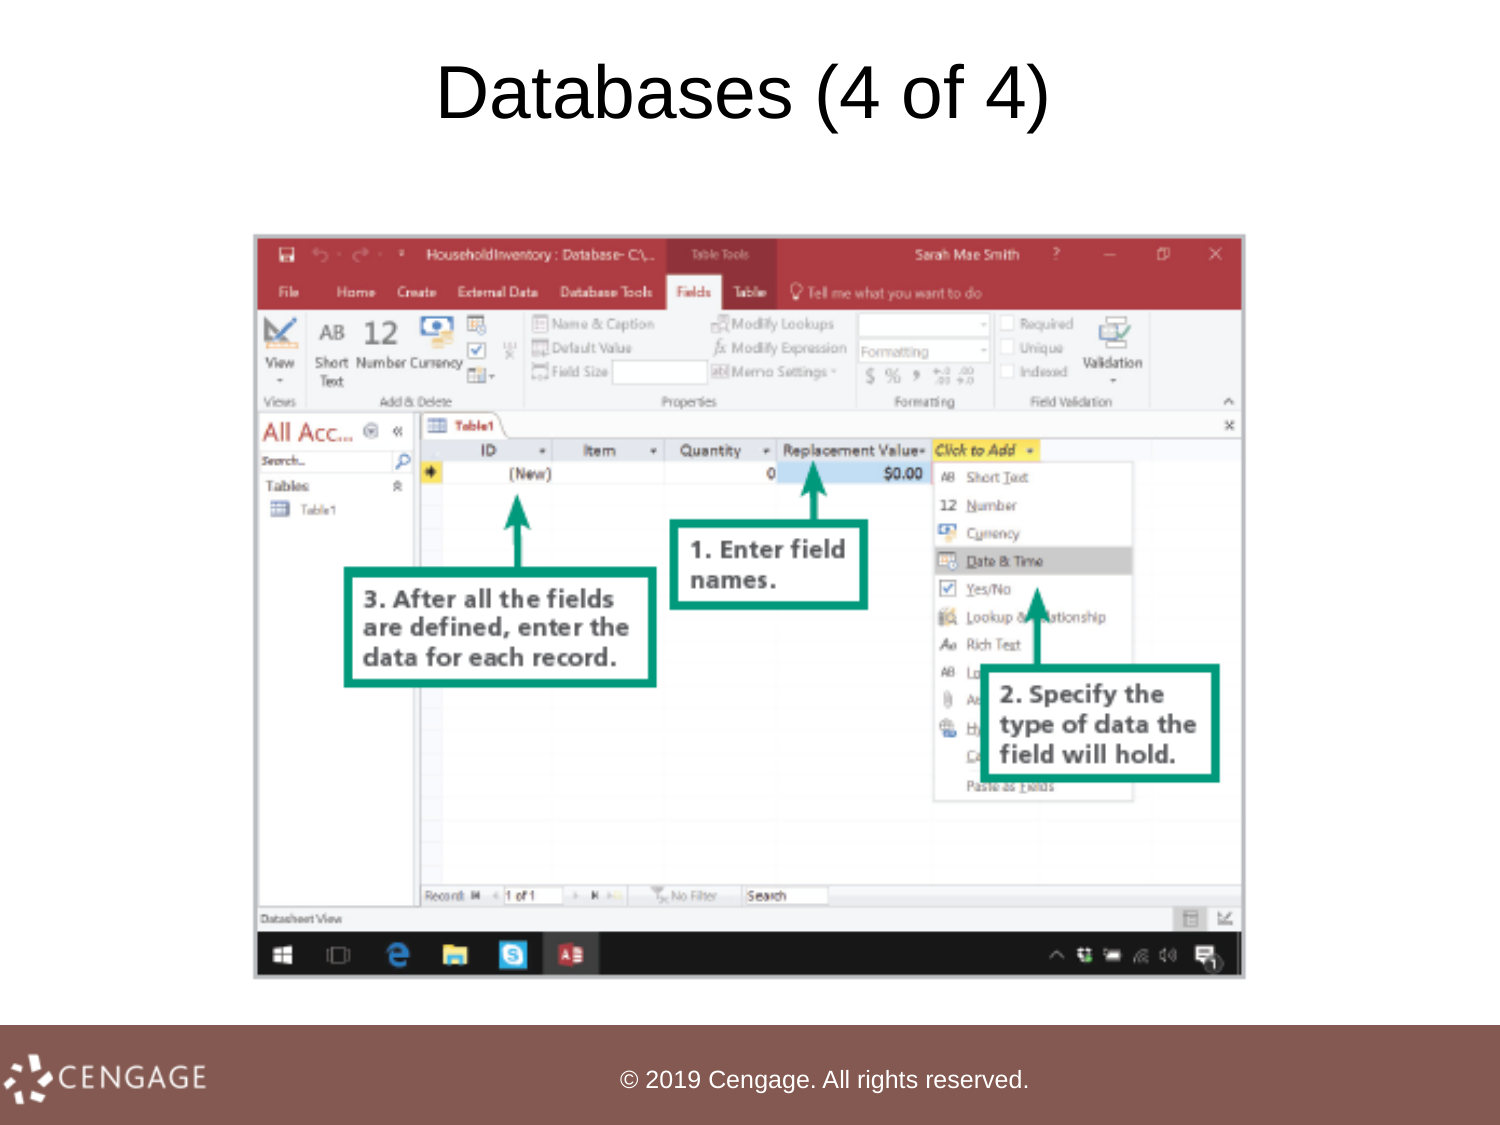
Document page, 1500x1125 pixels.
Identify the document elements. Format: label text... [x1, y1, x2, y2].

title Databases (4 of 4) [85, 27, 1403, 150]
picture [0, 1051, 211, 1106]
picture [242, 224, 1258, 985]
